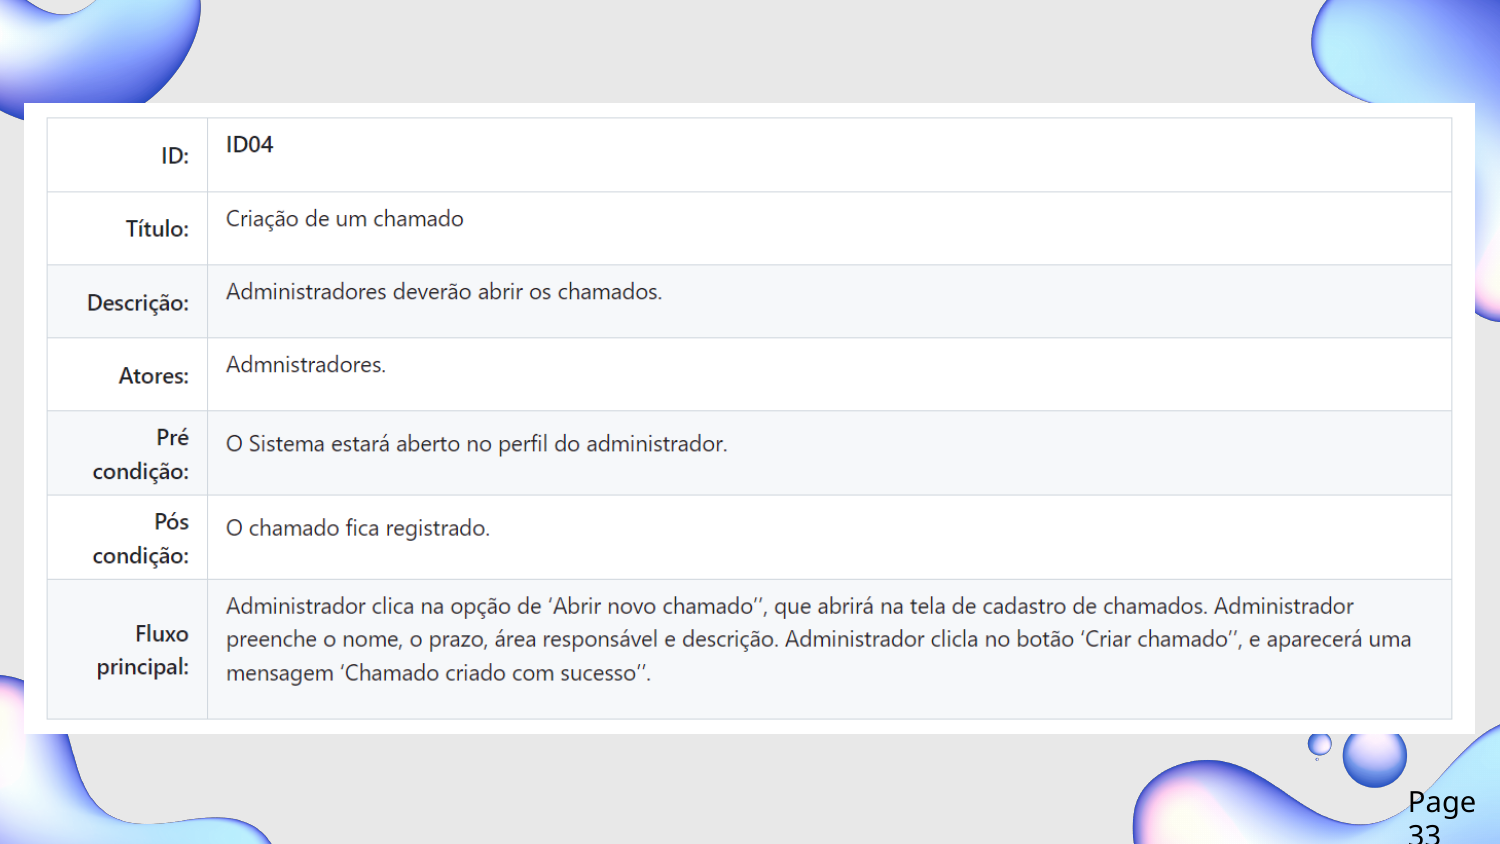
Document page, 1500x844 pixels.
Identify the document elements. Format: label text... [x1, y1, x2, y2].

text_box Page 33 [1392, 767, 1500, 844]
picture [0, 0, 1500, 844]
